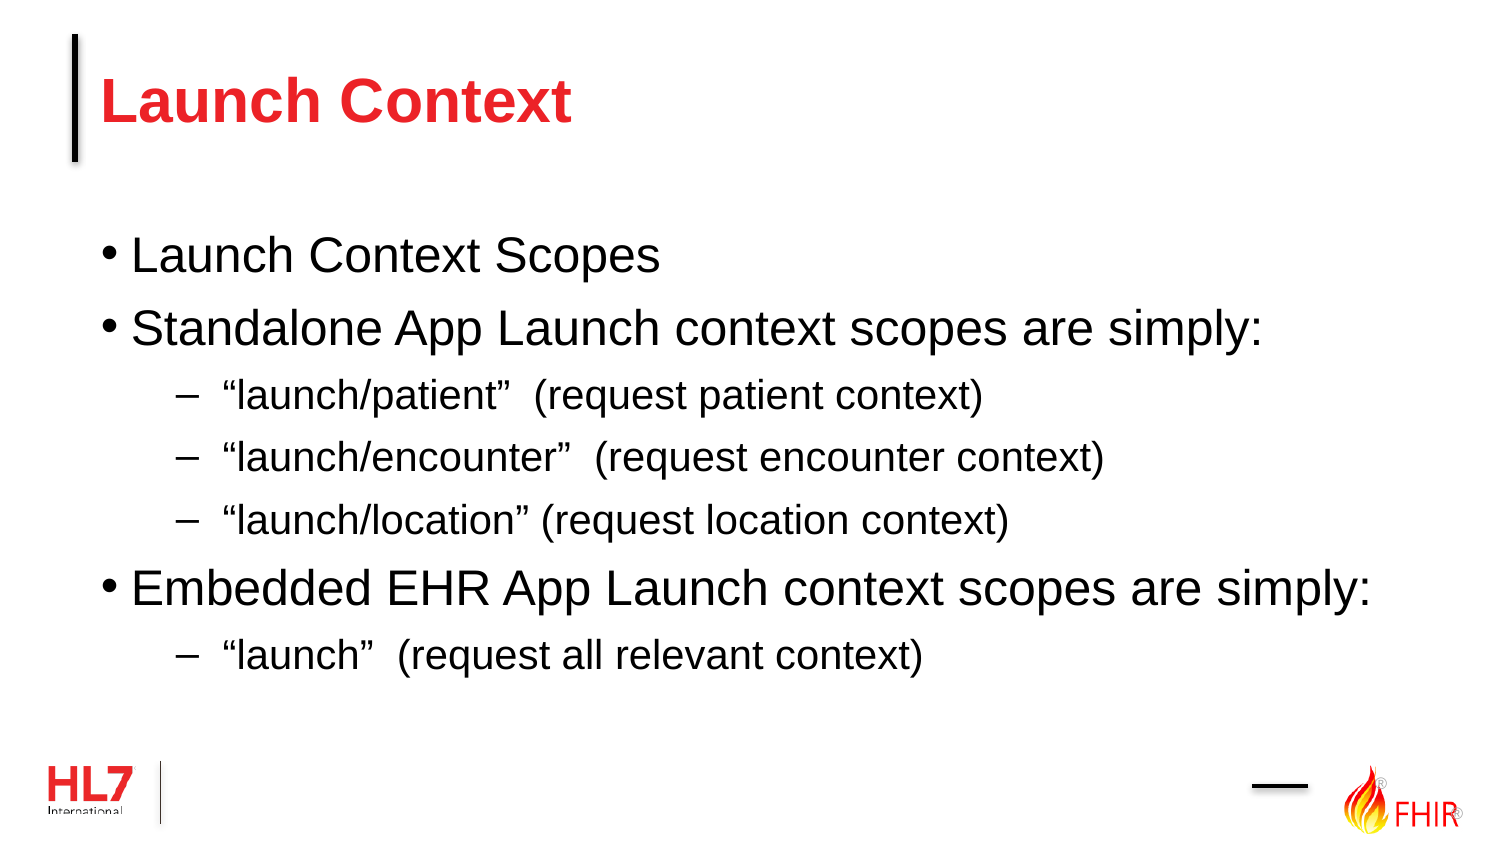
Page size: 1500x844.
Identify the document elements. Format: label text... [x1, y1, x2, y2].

title Launch Context [100, 33, 1451, 163]
list Launch Context Scopes Standalone App Launch context scopes are simply: “launch/patient” (request patient context) “launch/encounter” (request encounter context) “launch/location” (request location context) Embedded EHR App Launch context scopes are simply: “launch” (request all relevant context) [100, 222, 1451, 731]
picture [1339, 760, 1463, 837]
